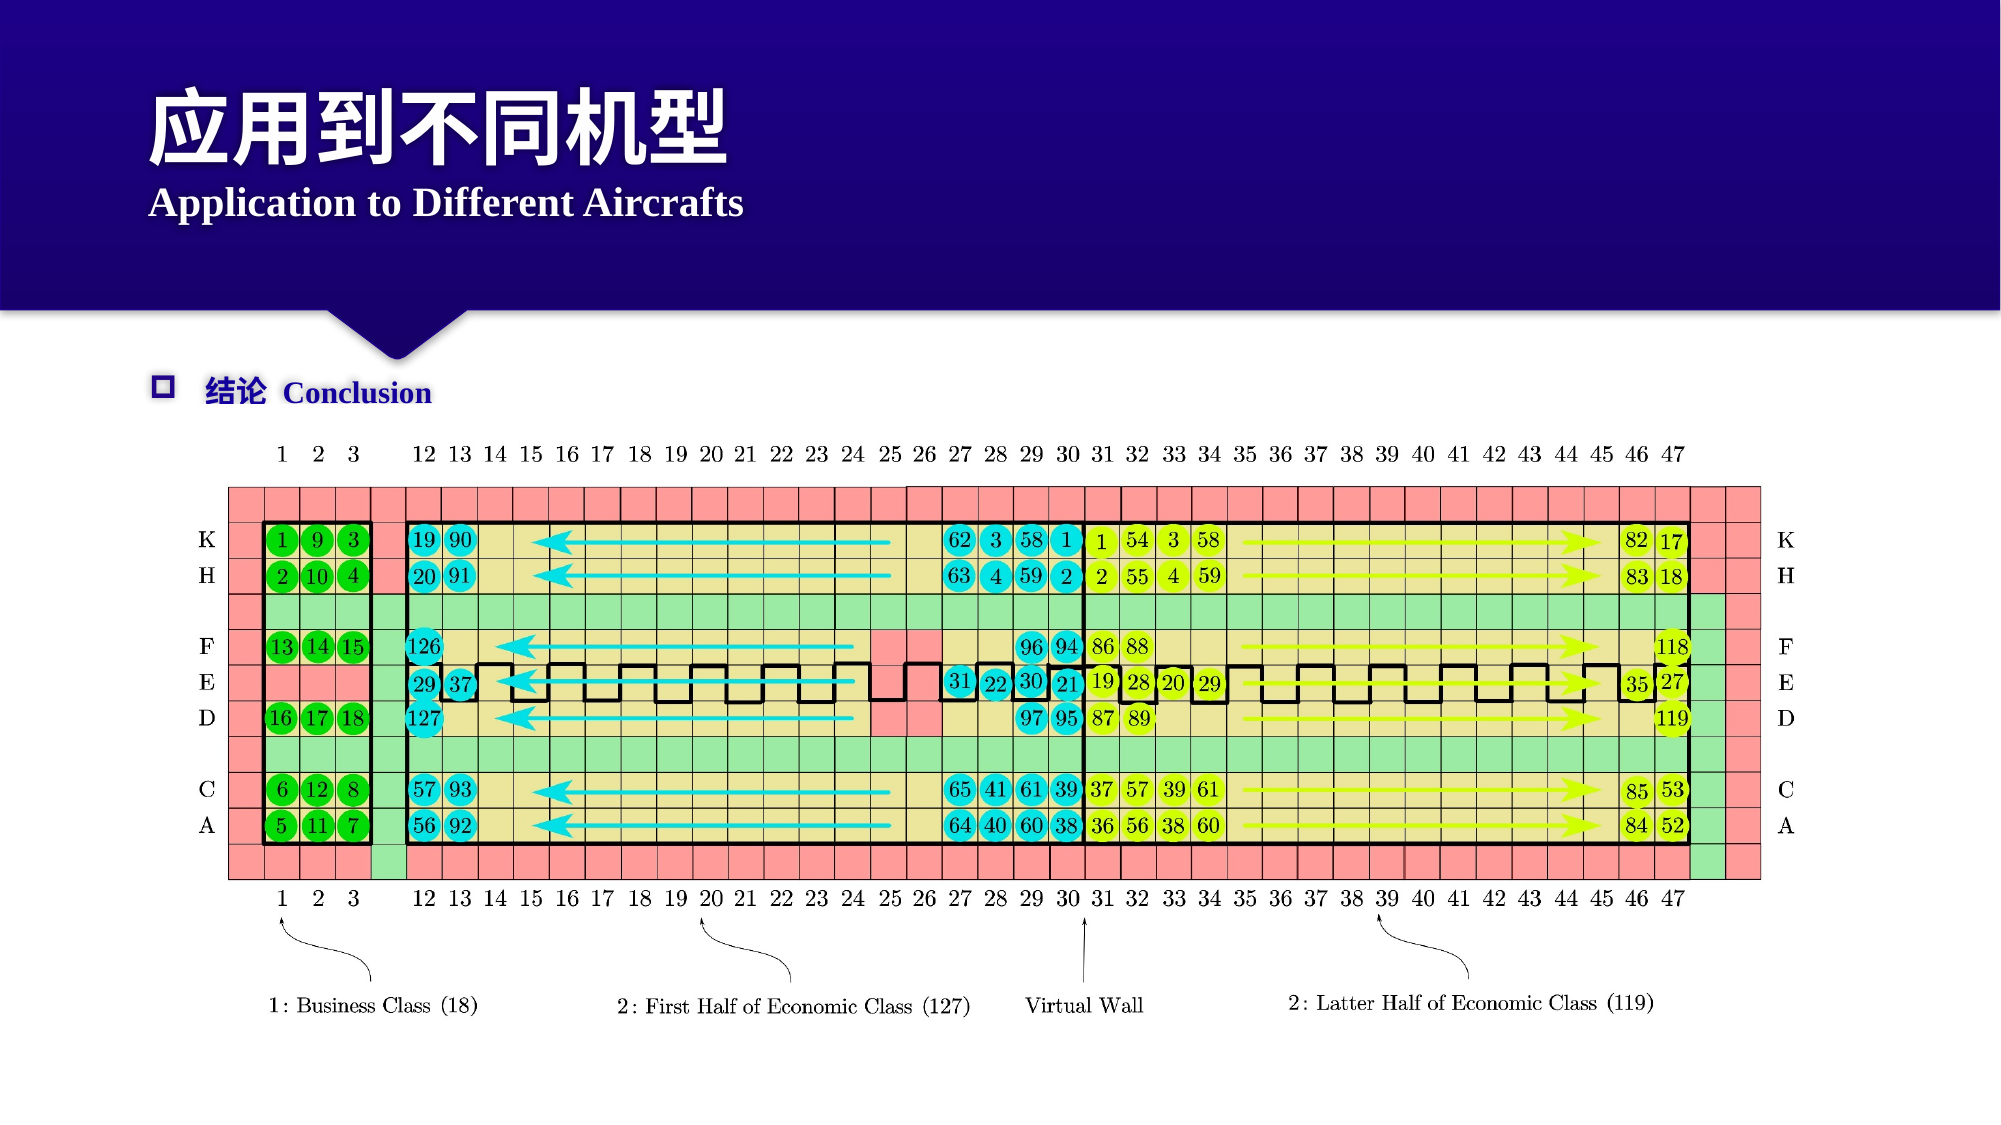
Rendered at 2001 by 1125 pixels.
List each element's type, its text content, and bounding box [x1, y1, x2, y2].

list 结论 Conclusion [134, 364, 985, 962]
title 应用到不同机型 Application to Different Aircrafts [132, 73, 1868, 233]
picture [174, 403, 1826, 1049]
